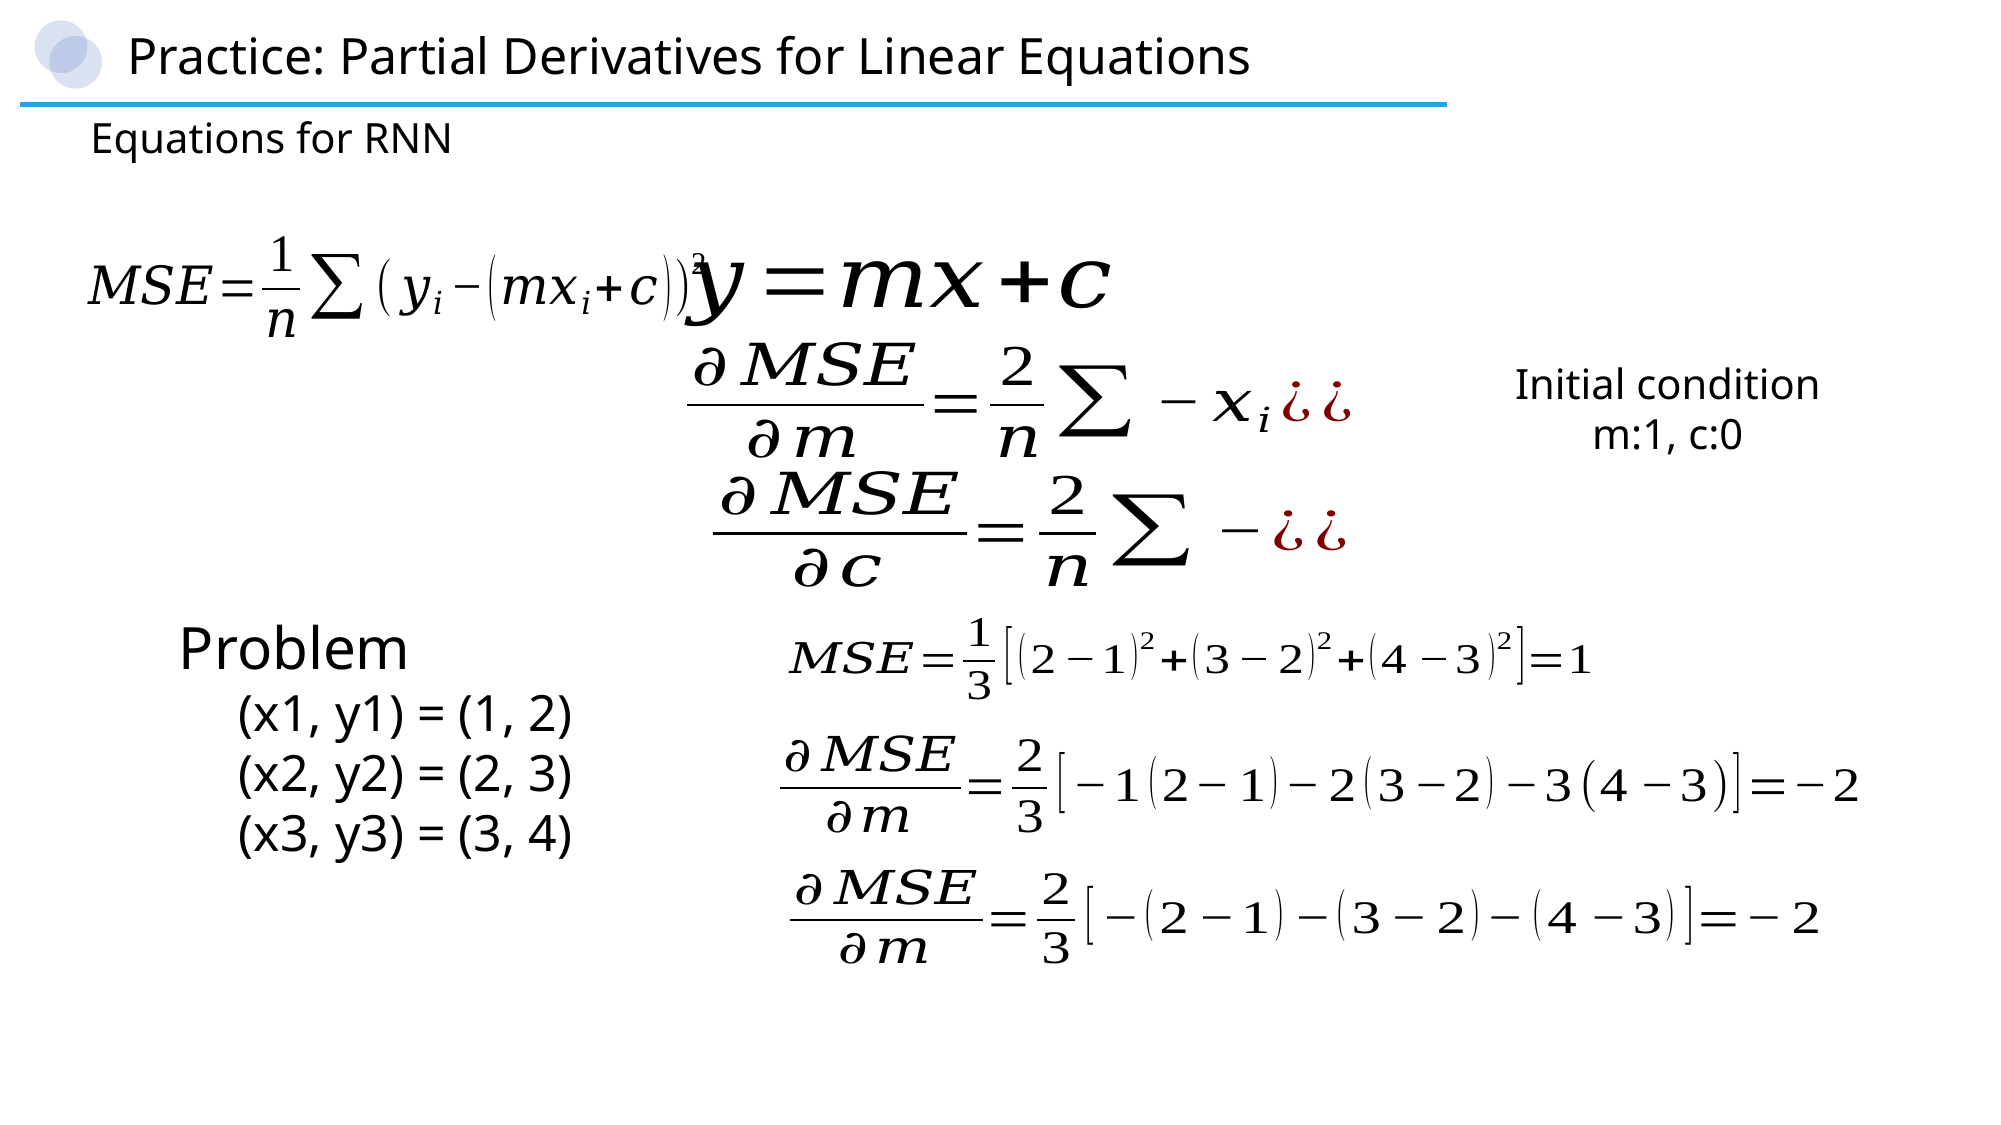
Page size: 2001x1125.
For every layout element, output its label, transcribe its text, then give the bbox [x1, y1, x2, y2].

text_box Equations for RNN [75, 105, 1193, 170]
text_box Problem (x1, y1) = (1, 2) (x2, y2) = (2, 3) (x3, y3) = (3, 4) [164, 603, 647, 869]
text_box Practice: Partial Derivatives for Linear Equations [112, 17, 1346, 92]
text_box [33, 19, 87, 72]
text_box [48, 34, 104, 90]
